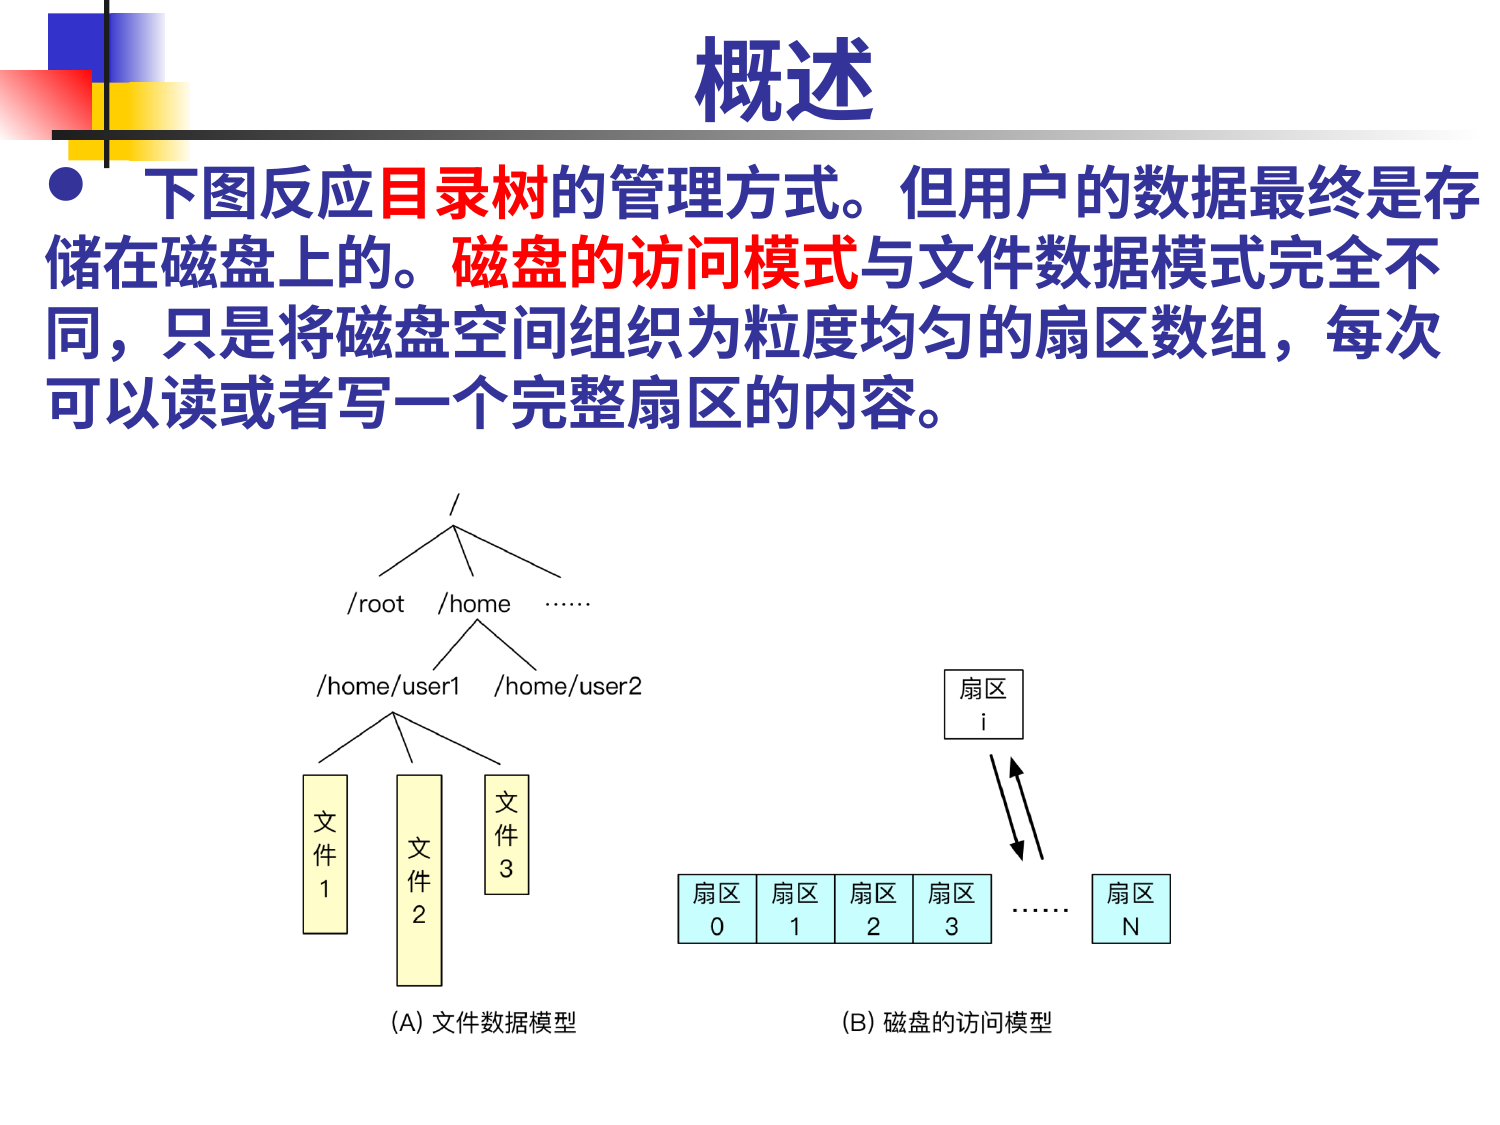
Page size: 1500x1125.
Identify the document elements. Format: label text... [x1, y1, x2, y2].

title 概述 [147, 6, 1423, 142]
picture [300, 479, 1171, 1048]
text_box 下图反应目录树的管理方式。但用户的数据最终是存储在磁盘上的。磁盘的访问模式与文件数据模式完全不同，只是将磁盘空间组织为粒度均匀的扇区数组，每次可以读或者写一个完整扇区的内容。 [29, 148, 1500, 514]
